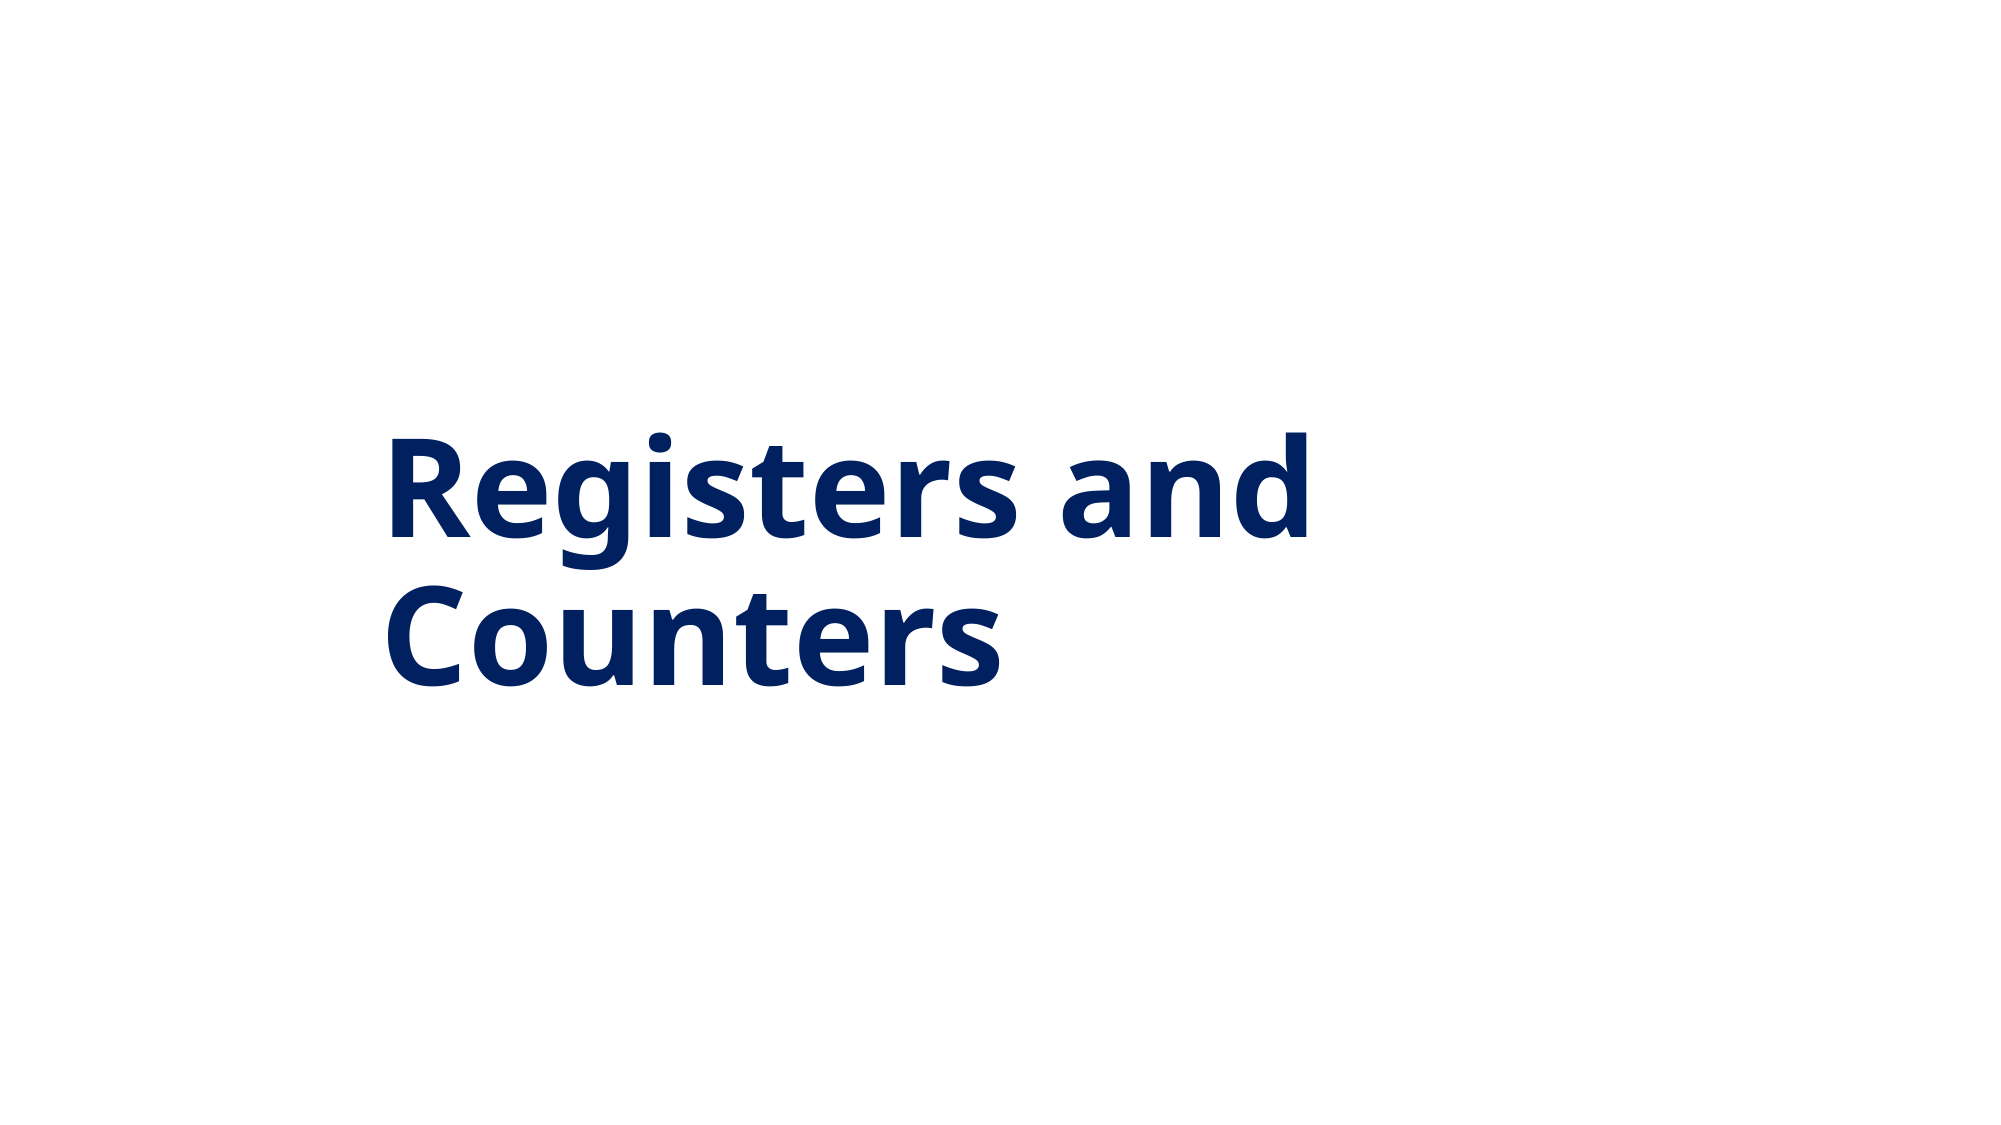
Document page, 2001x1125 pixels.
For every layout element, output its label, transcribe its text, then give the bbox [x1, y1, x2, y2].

title Registers and Counters [365, 425, 1679, 709]
